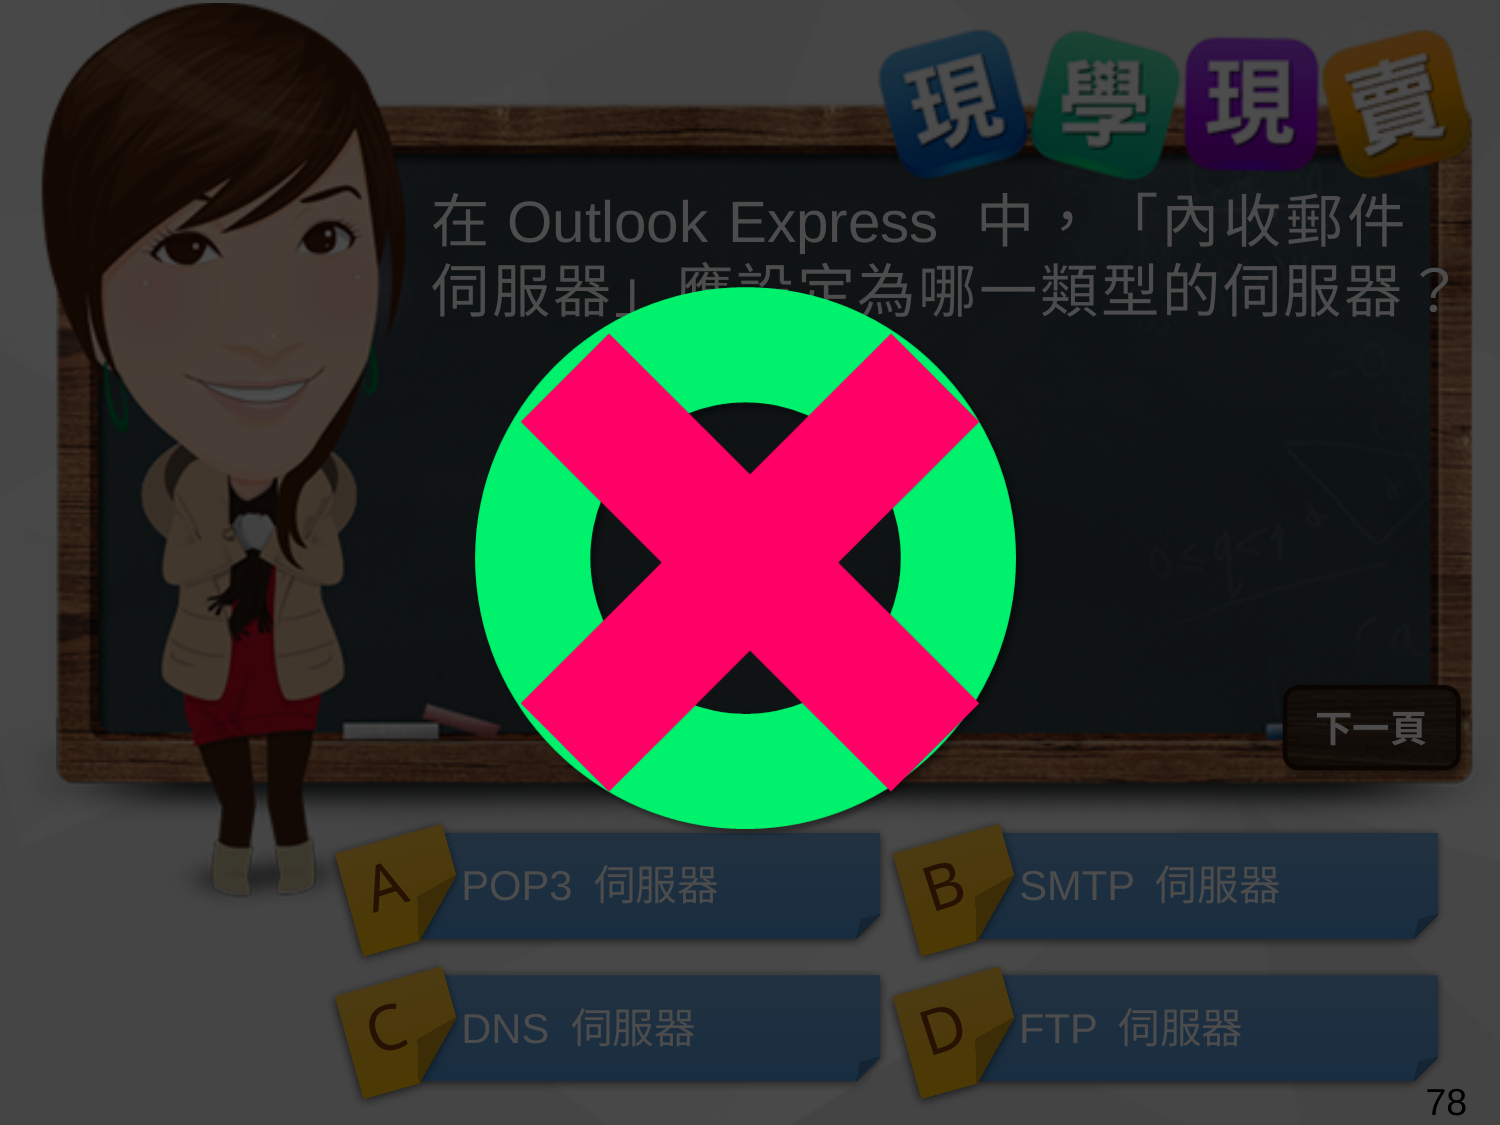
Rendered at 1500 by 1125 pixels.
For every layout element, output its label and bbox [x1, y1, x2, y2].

text_box [345, 975, 881, 1086]
text_box [0, 0, 1500, 1125]
text_box [903, 975, 1439, 1086]
text_box [903, 832, 1439, 943]
text_box [345, 832, 881, 943]
picture [471, 283, 1029, 842]
